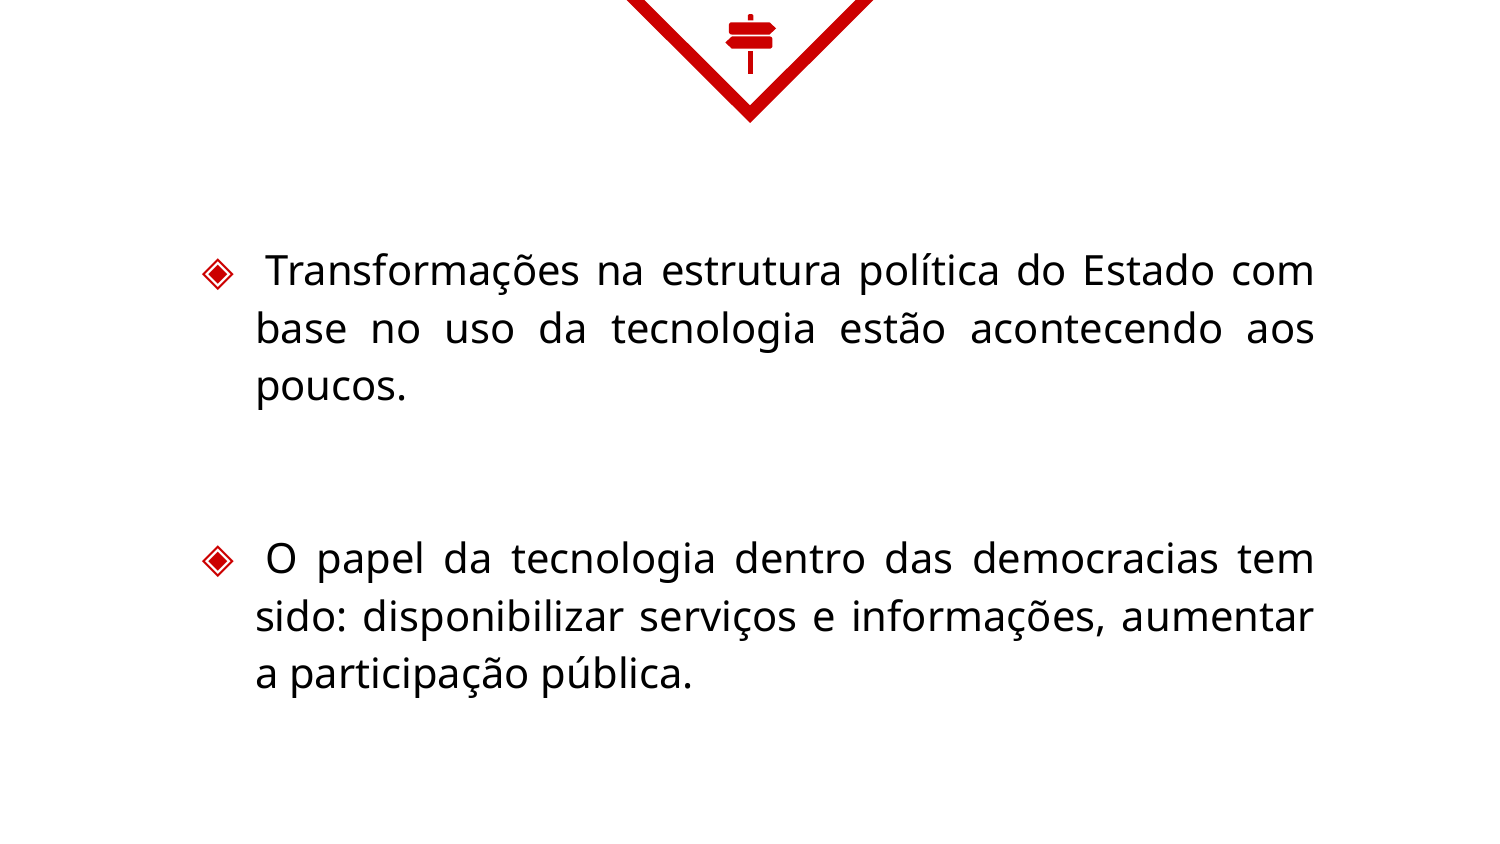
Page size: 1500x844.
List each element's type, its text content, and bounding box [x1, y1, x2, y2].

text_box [724, 13, 777, 75]
list Transformações na estrutura política do Estado com base no uso da tecnologia estão acontecendo aos poucos. O papel da tecnologia dentro das democracias tem sido: disponibilizar serviços e informações, aumentar a participação pública. [169, 221, 1331, 790]
